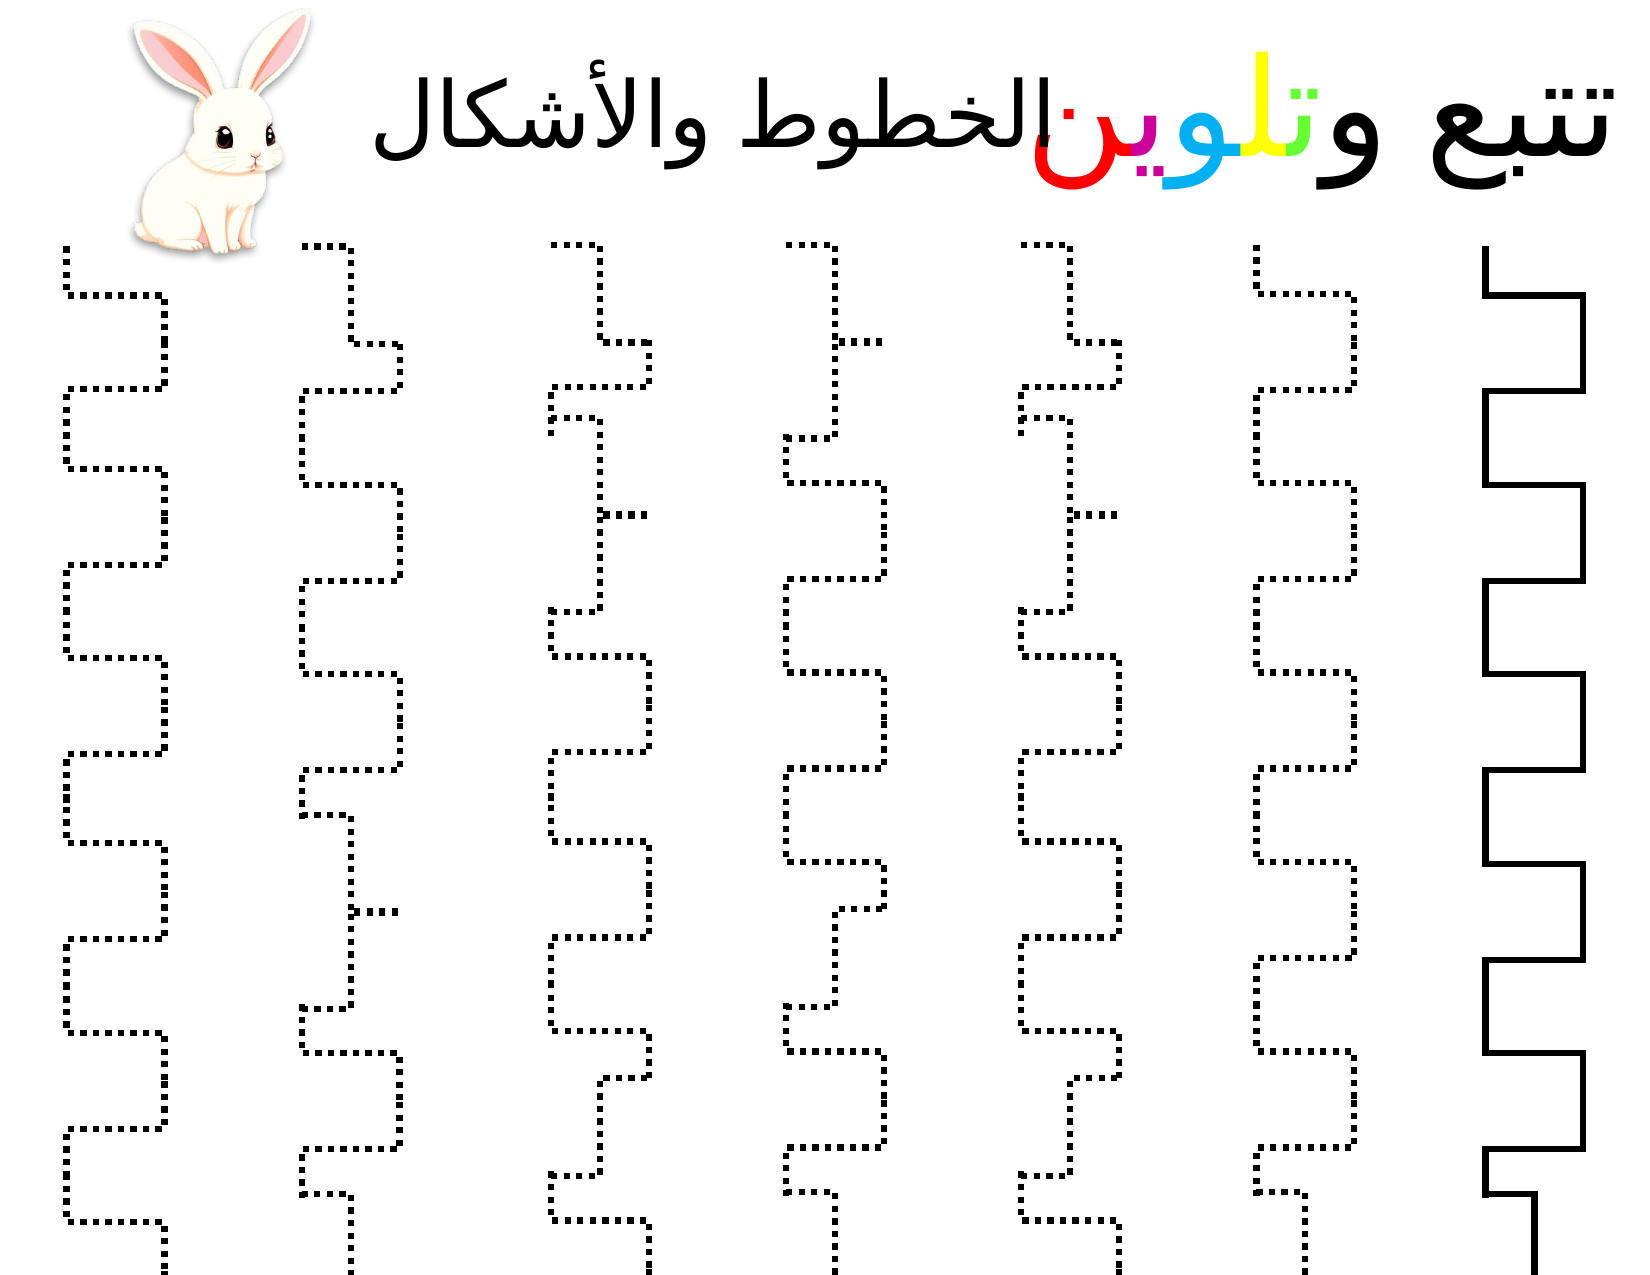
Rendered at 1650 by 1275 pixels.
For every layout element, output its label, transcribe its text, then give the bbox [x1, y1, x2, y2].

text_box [66, 244, 1584, 1275]
text_box الخطوط والأشكال [374, 48, 1098, 173]
picture [66, 0, 374, 285]
text_box تتبع وتلوين [909, 11, 1650, 192]
